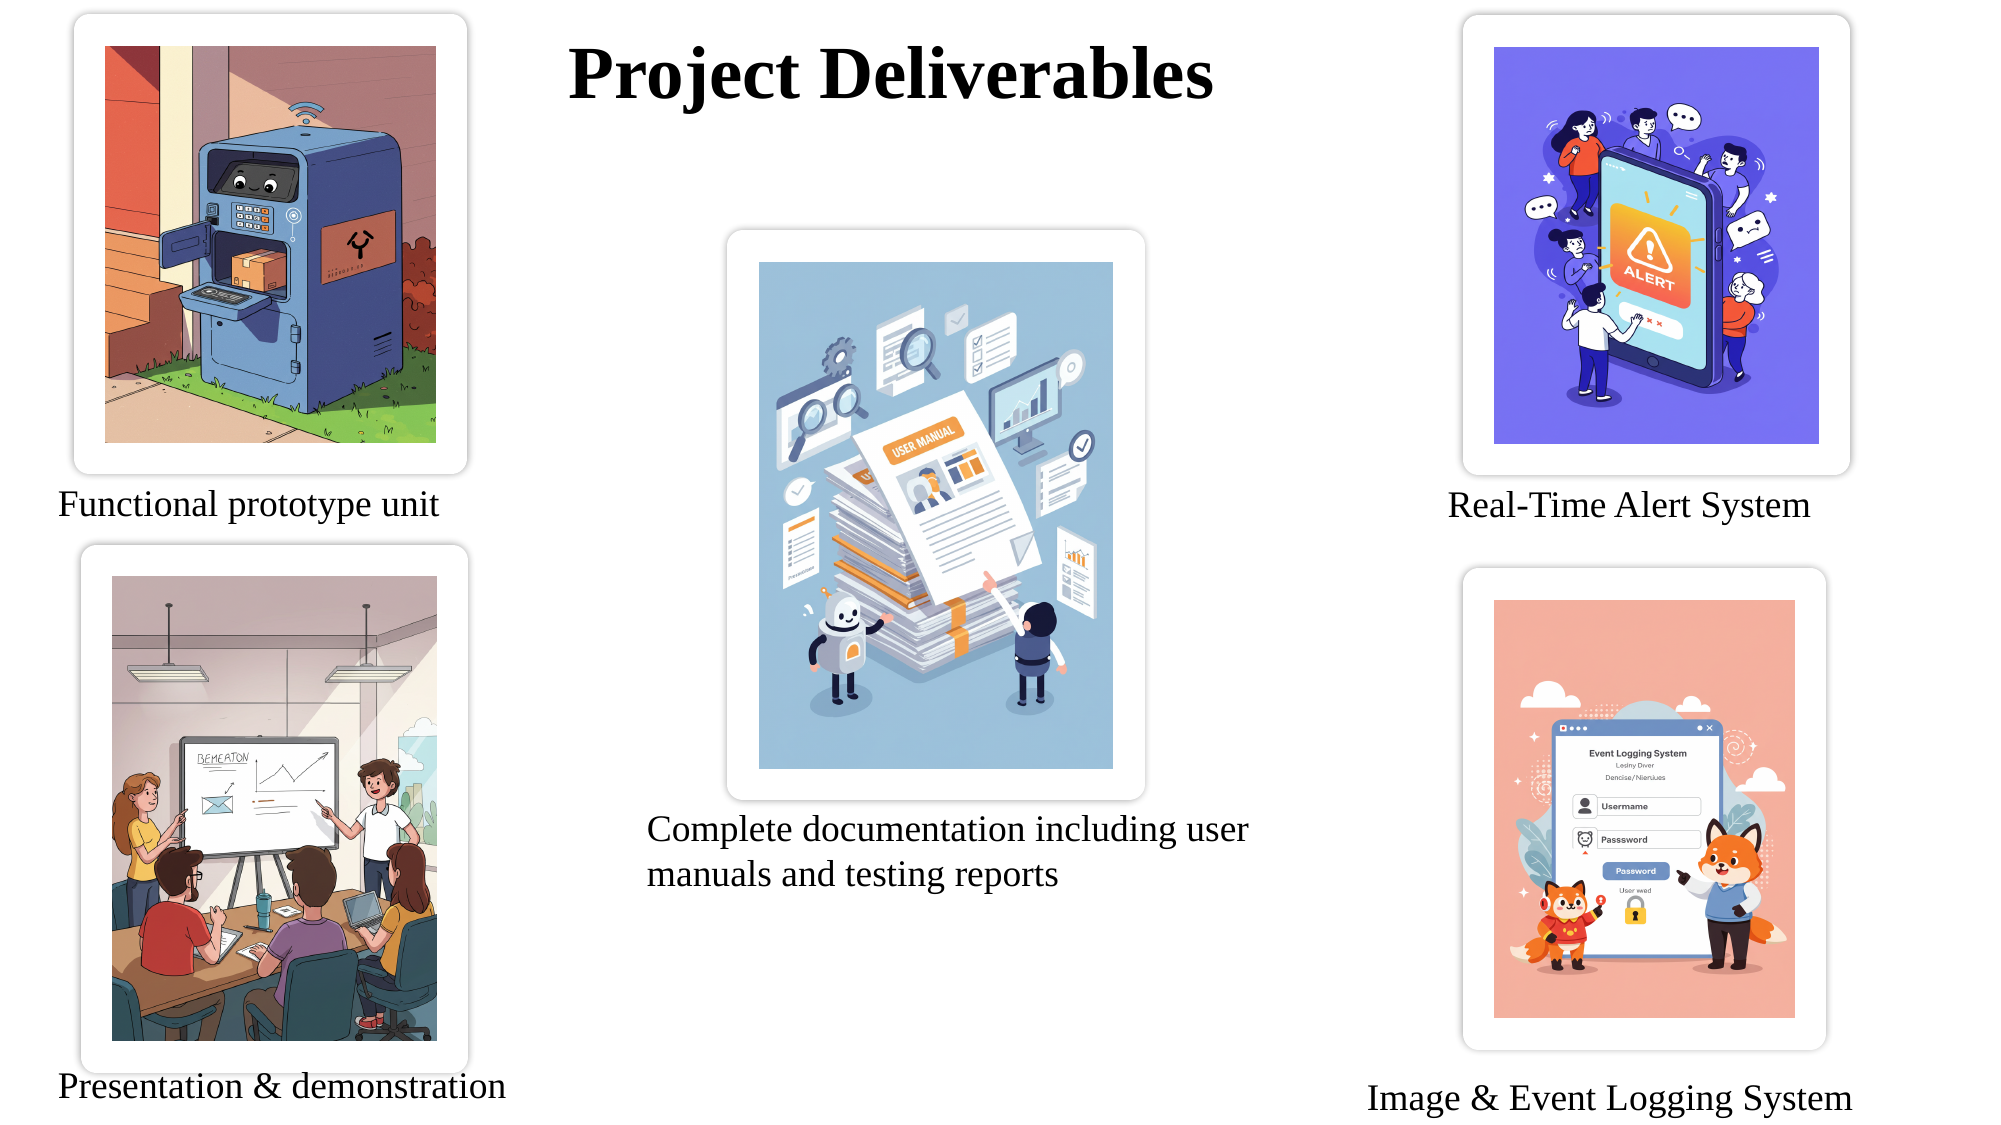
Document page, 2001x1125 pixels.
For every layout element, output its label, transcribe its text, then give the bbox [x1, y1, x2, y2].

picture [104, 45, 436, 443]
text_box Real-Time Alert System [1432, 404, 1894, 533]
text_box Complete documentation including user manuals and testing reports [631, 796, 1300, 947]
picture [758, 261, 1114, 769]
text_box Image & Event Logging System [1351, 997, 1976, 1125]
picture [1494, 599, 1795, 1019]
text_box Presentation & demonstration [42, 1053, 632, 1125]
picture [1493, 46, 1819, 444]
text_box Functional prototype unit [42, 404, 554, 532]
title Project Deliverables [553, 26, 1352, 178]
picture [111, 576, 438, 1042]
